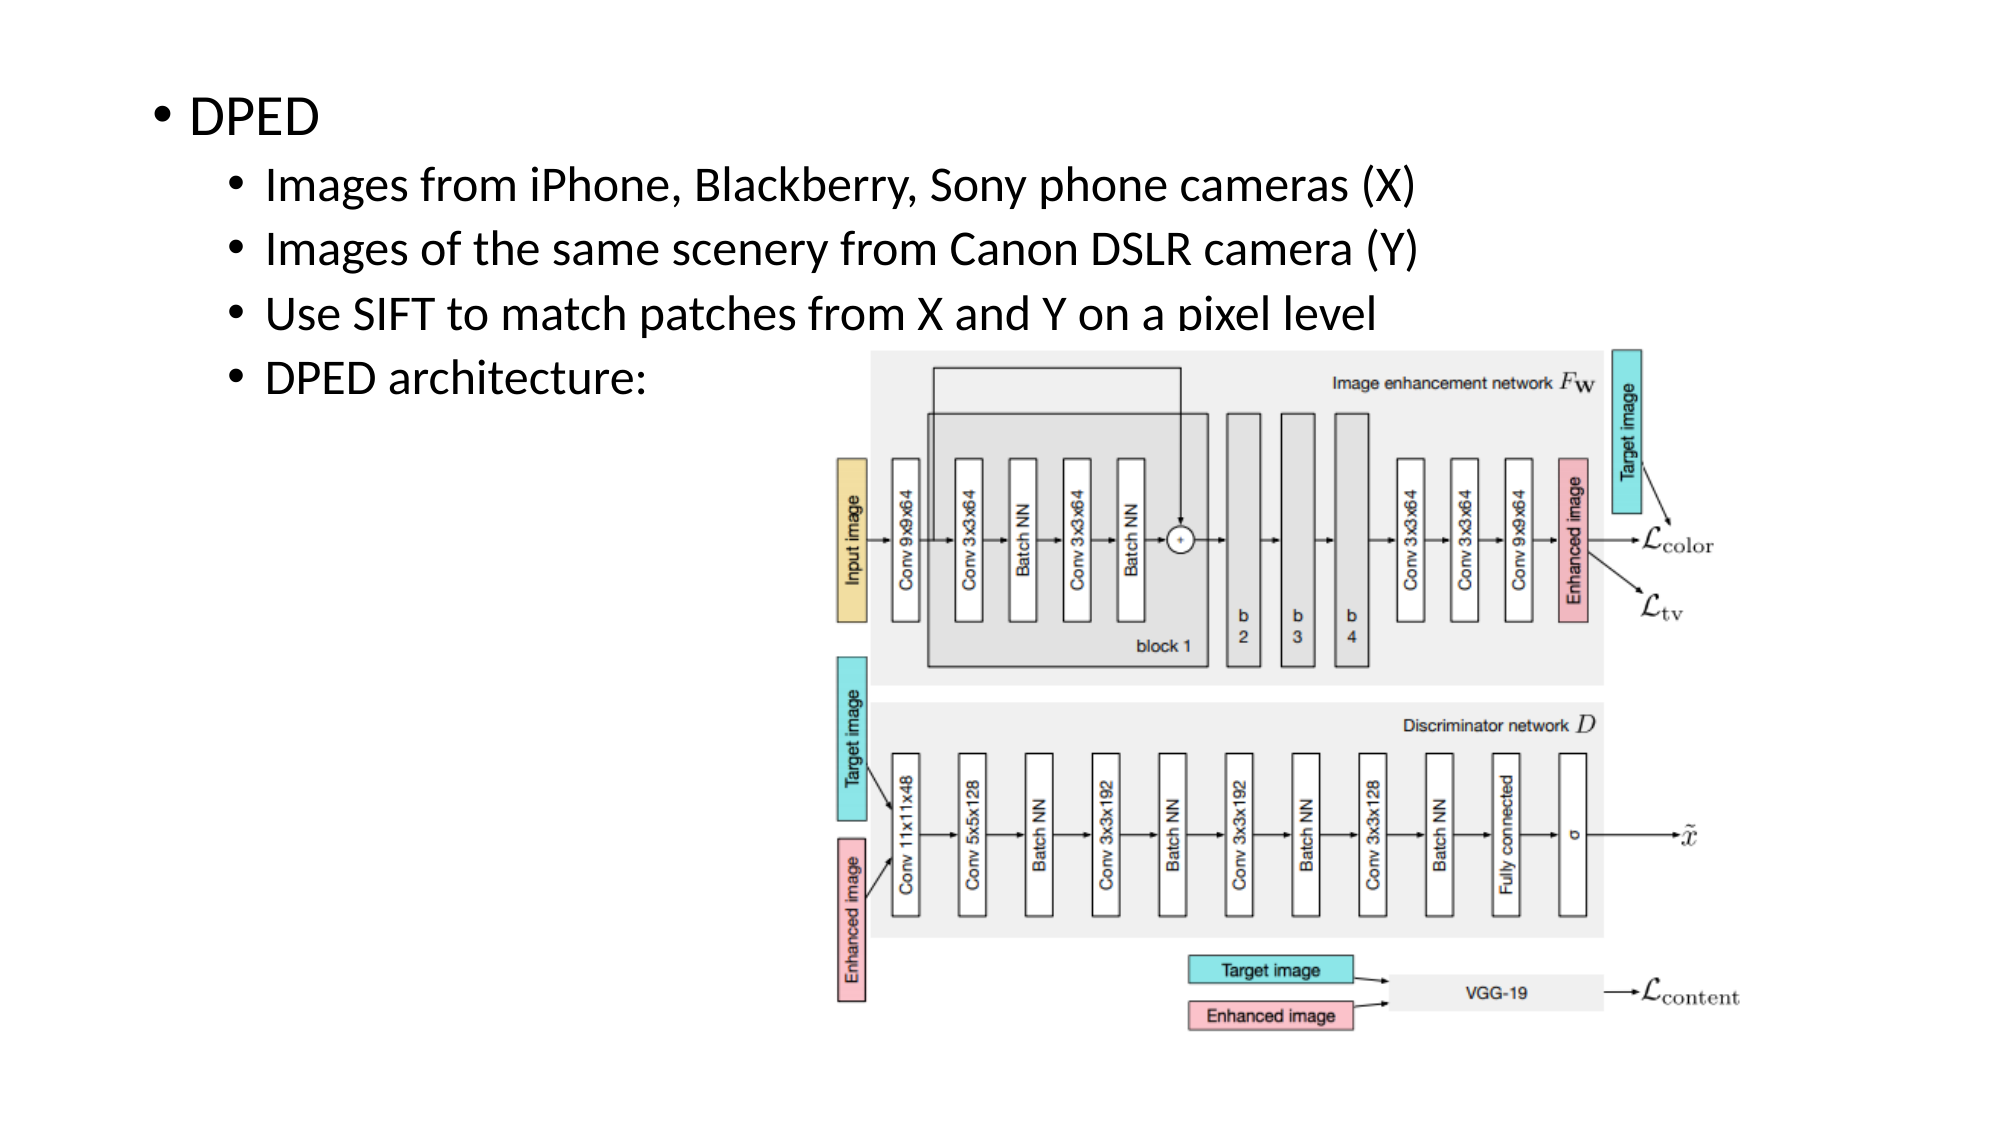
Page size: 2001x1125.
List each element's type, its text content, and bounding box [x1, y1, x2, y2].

list DPED Images from iPhone, Blackberry, Sony phone cameras (X) Images of the same scenery from Canon DSLR camera (Y) Use SIFT to match patches from X and Y on a pixel level DPED architecture: [137, 77, 1863, 1014]
picture [810, 331, 1784, 1068]
